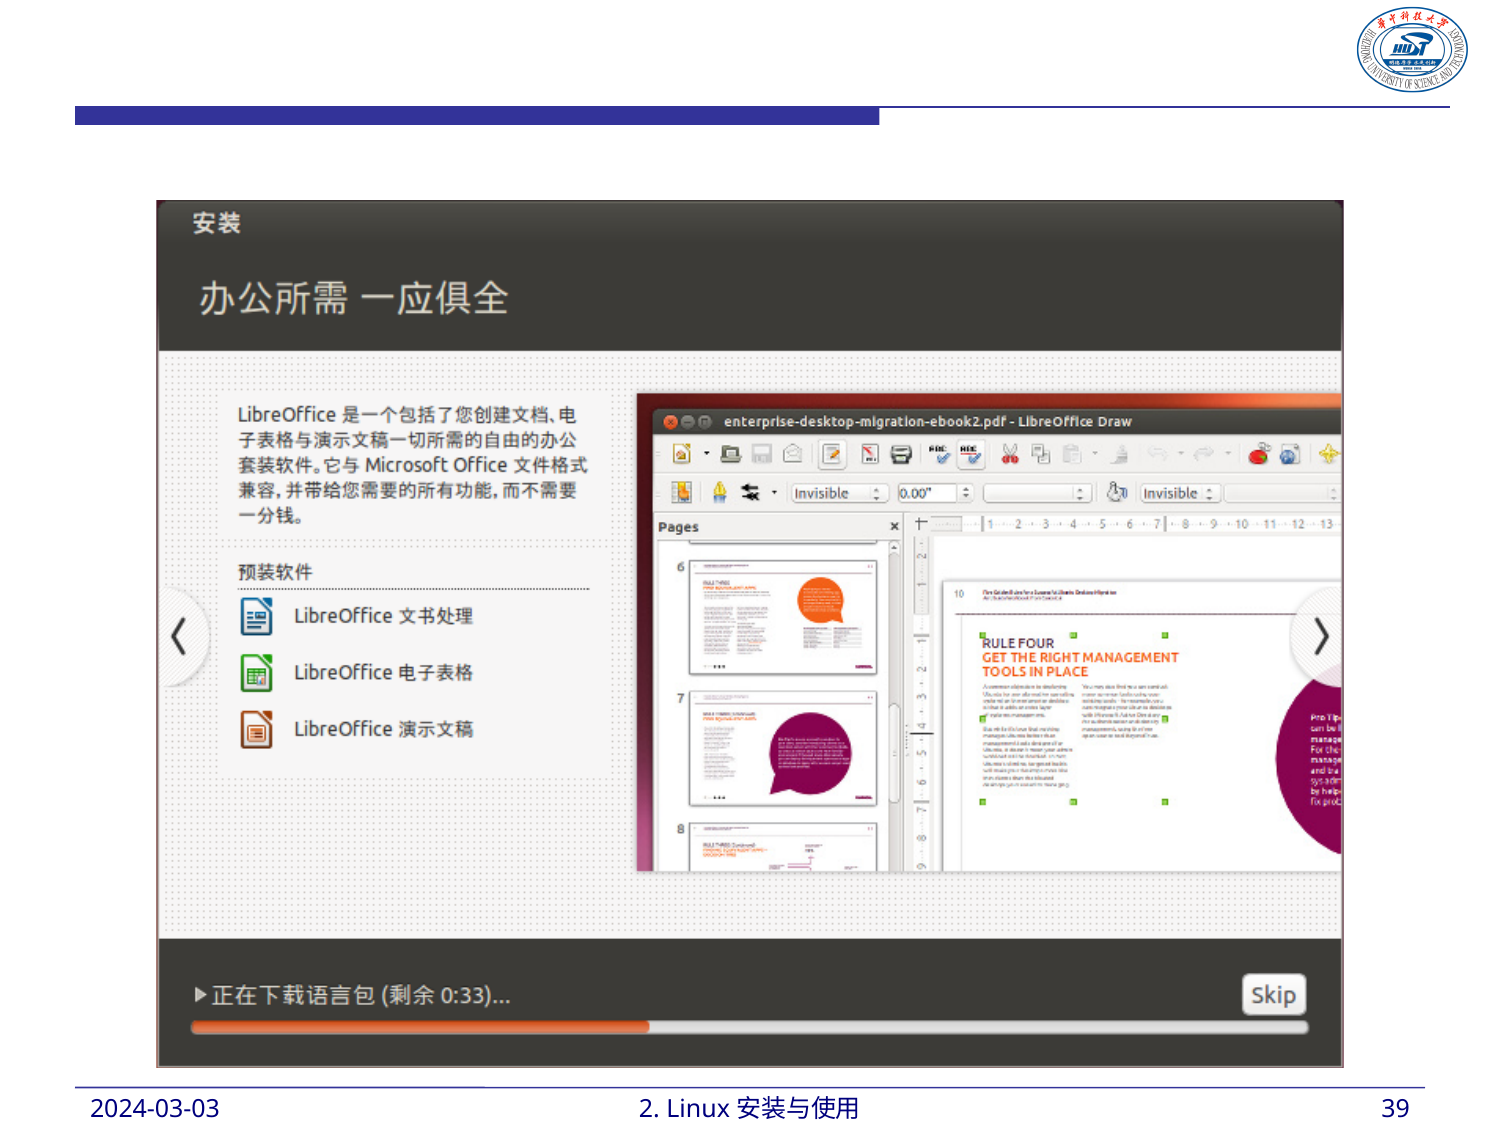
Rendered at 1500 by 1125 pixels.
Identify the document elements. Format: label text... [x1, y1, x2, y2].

footer 2. Linux安装与使用 [512, 1084, 988, 1125]
picture [156, 199, 1344, 1068]
slide_number 39 [1100, 1084, 1425, 1125]
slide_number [75, 1084, 400, 1125]
picture [1350, 0, 1475, 99]
